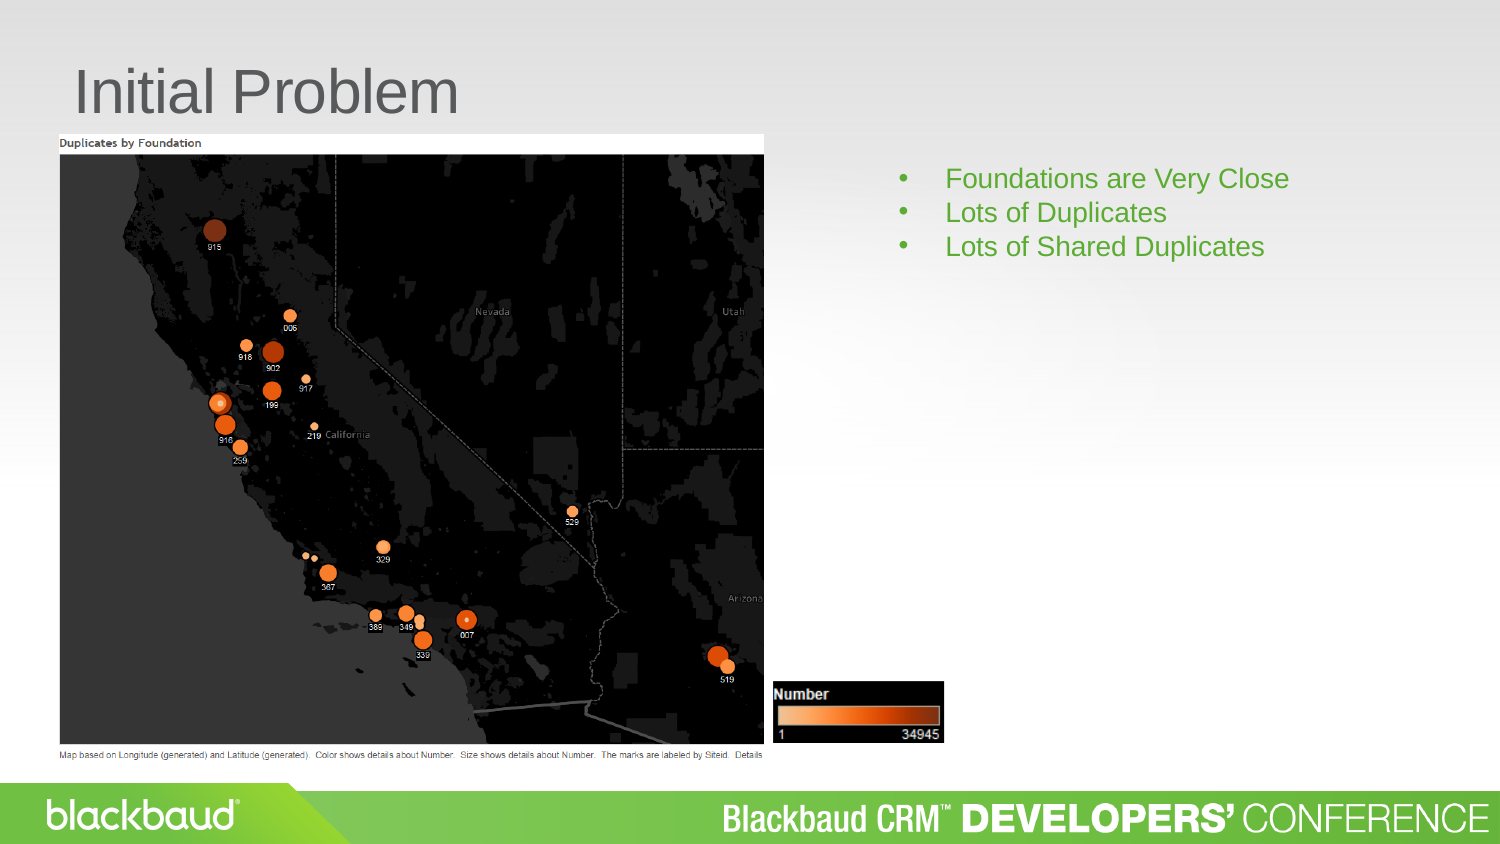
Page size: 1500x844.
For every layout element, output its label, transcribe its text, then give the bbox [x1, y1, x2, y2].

text_box Foundations are Very Close Lots of Duplicates Lots of Shared Duplicates [883, 153, 1458, 270]
text_box Initial Problem [59, 43, 1000, 134]
picture [0, 0, 1500, 844]
